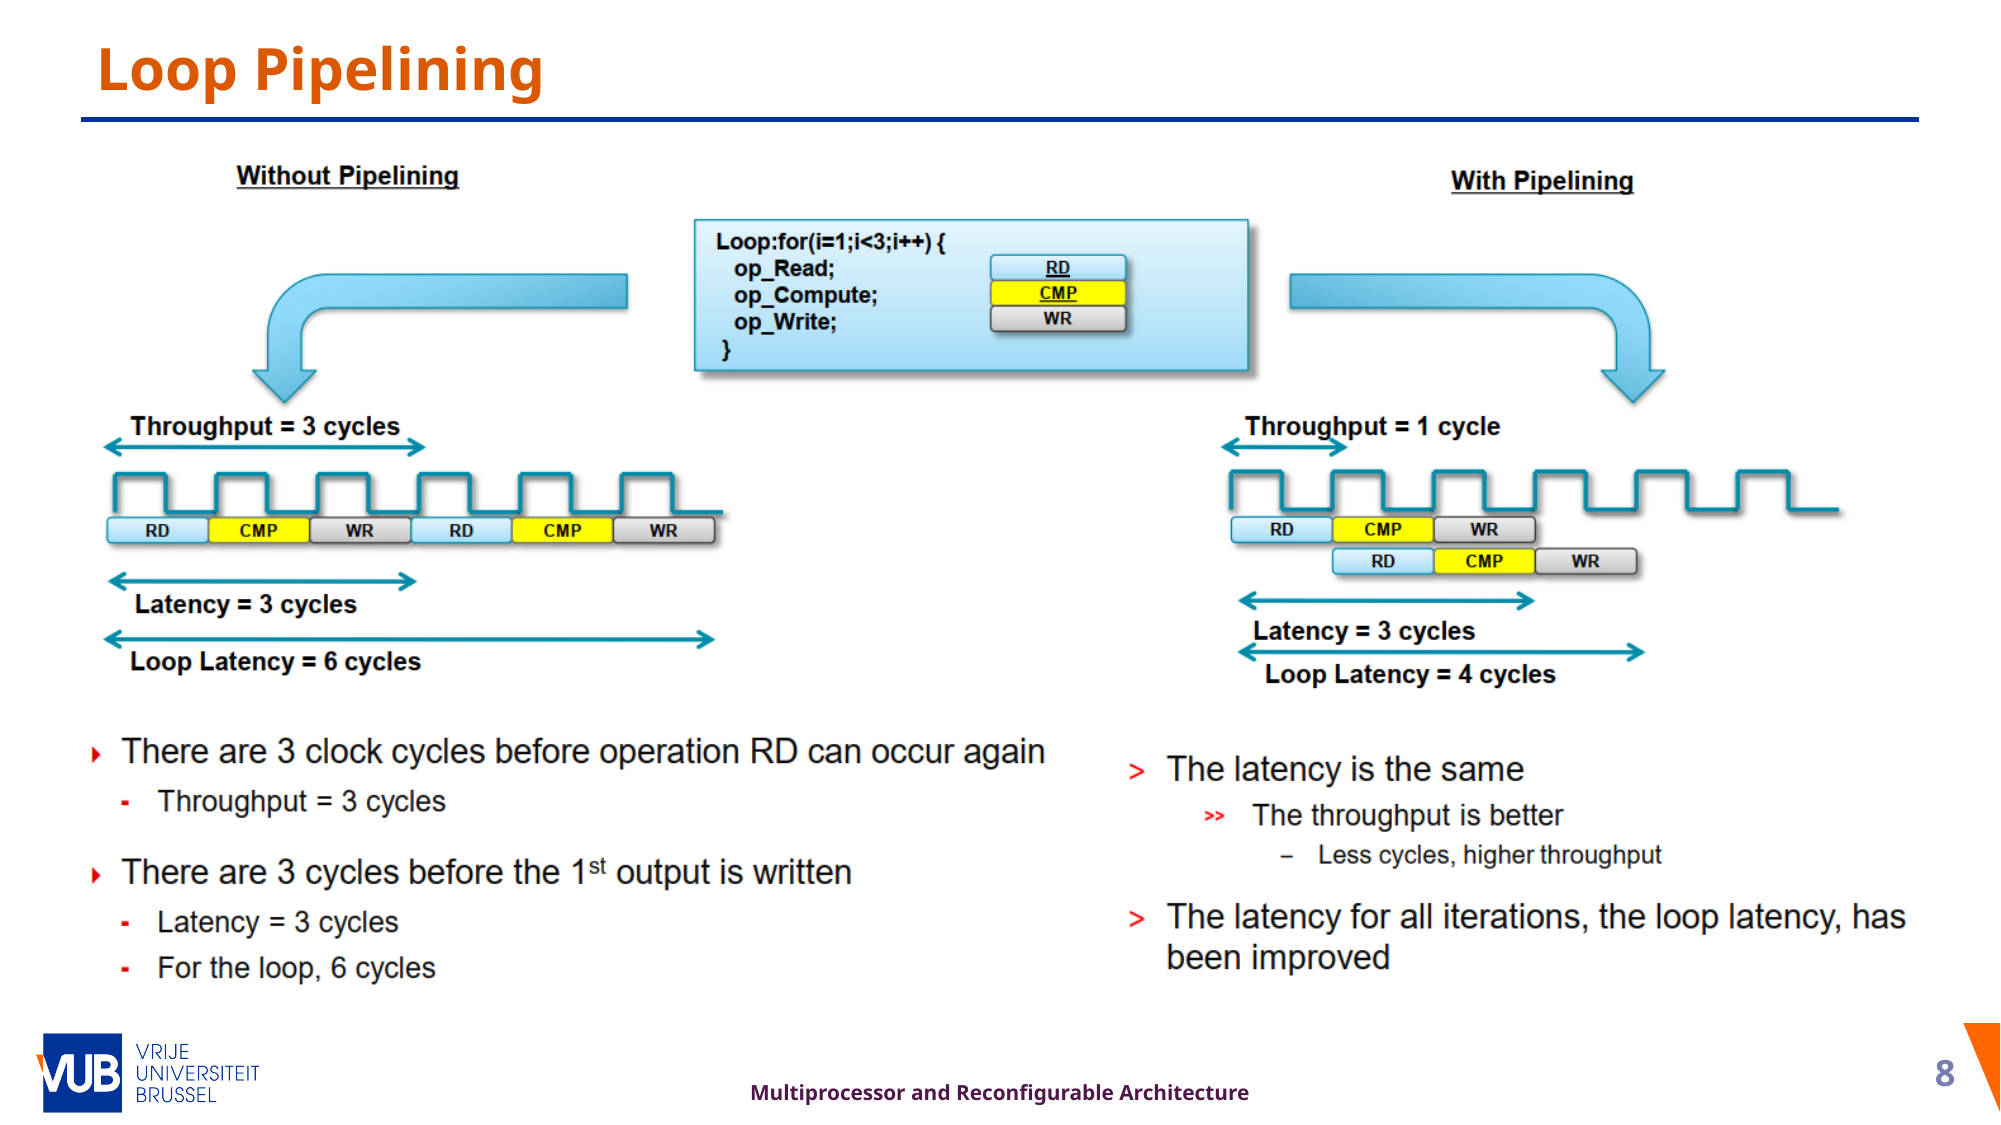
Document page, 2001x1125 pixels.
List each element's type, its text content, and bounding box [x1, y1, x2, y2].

title Loop Pipelining [81, 22, 1920, 122]
picture [81, 158, 1920, 996]
slide_number 7 [1520, 1042, 1971, 1103]
picture [29, 1023, 266, 1123]
